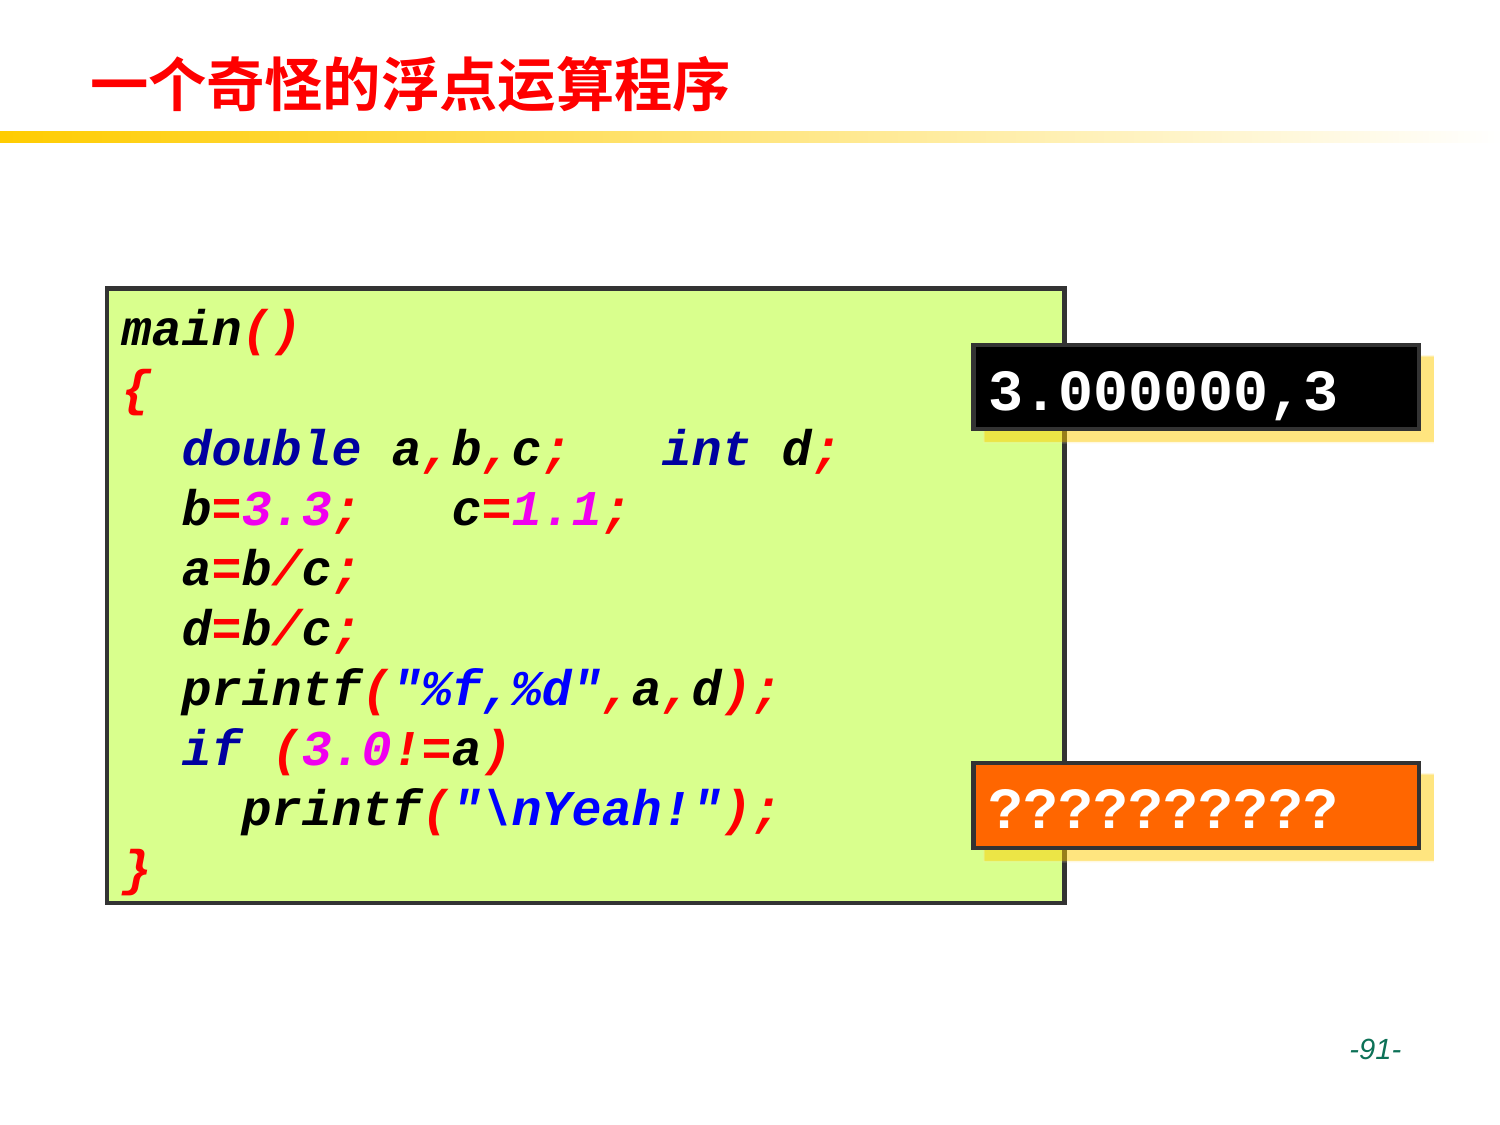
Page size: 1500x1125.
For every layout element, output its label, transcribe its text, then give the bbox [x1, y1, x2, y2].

table_header 0 [985, 848, 1065, 857]
text_box 3.000000,3 [973, 344, 1419, 430]
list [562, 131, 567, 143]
table_cell 补码 [738, 131, 744, 143]
table_header 0 [985, 430, 1065, 440]
slide_number -91- [1257, 1023, 1425, 1102]
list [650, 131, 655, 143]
title 一个奇怪的浮点运算程序 [74, 34, 1426, 131]
text_box ?????????? [973, 763, 1419, 848]
text_box main() { double a,b,c; int d; b=3.3; c=1.1; a=b/c; d=b/c; printf("%f,%d",a,d); if (3.0!=a) printf("\nYeah!"); } [106, 288, 1065, 903]
